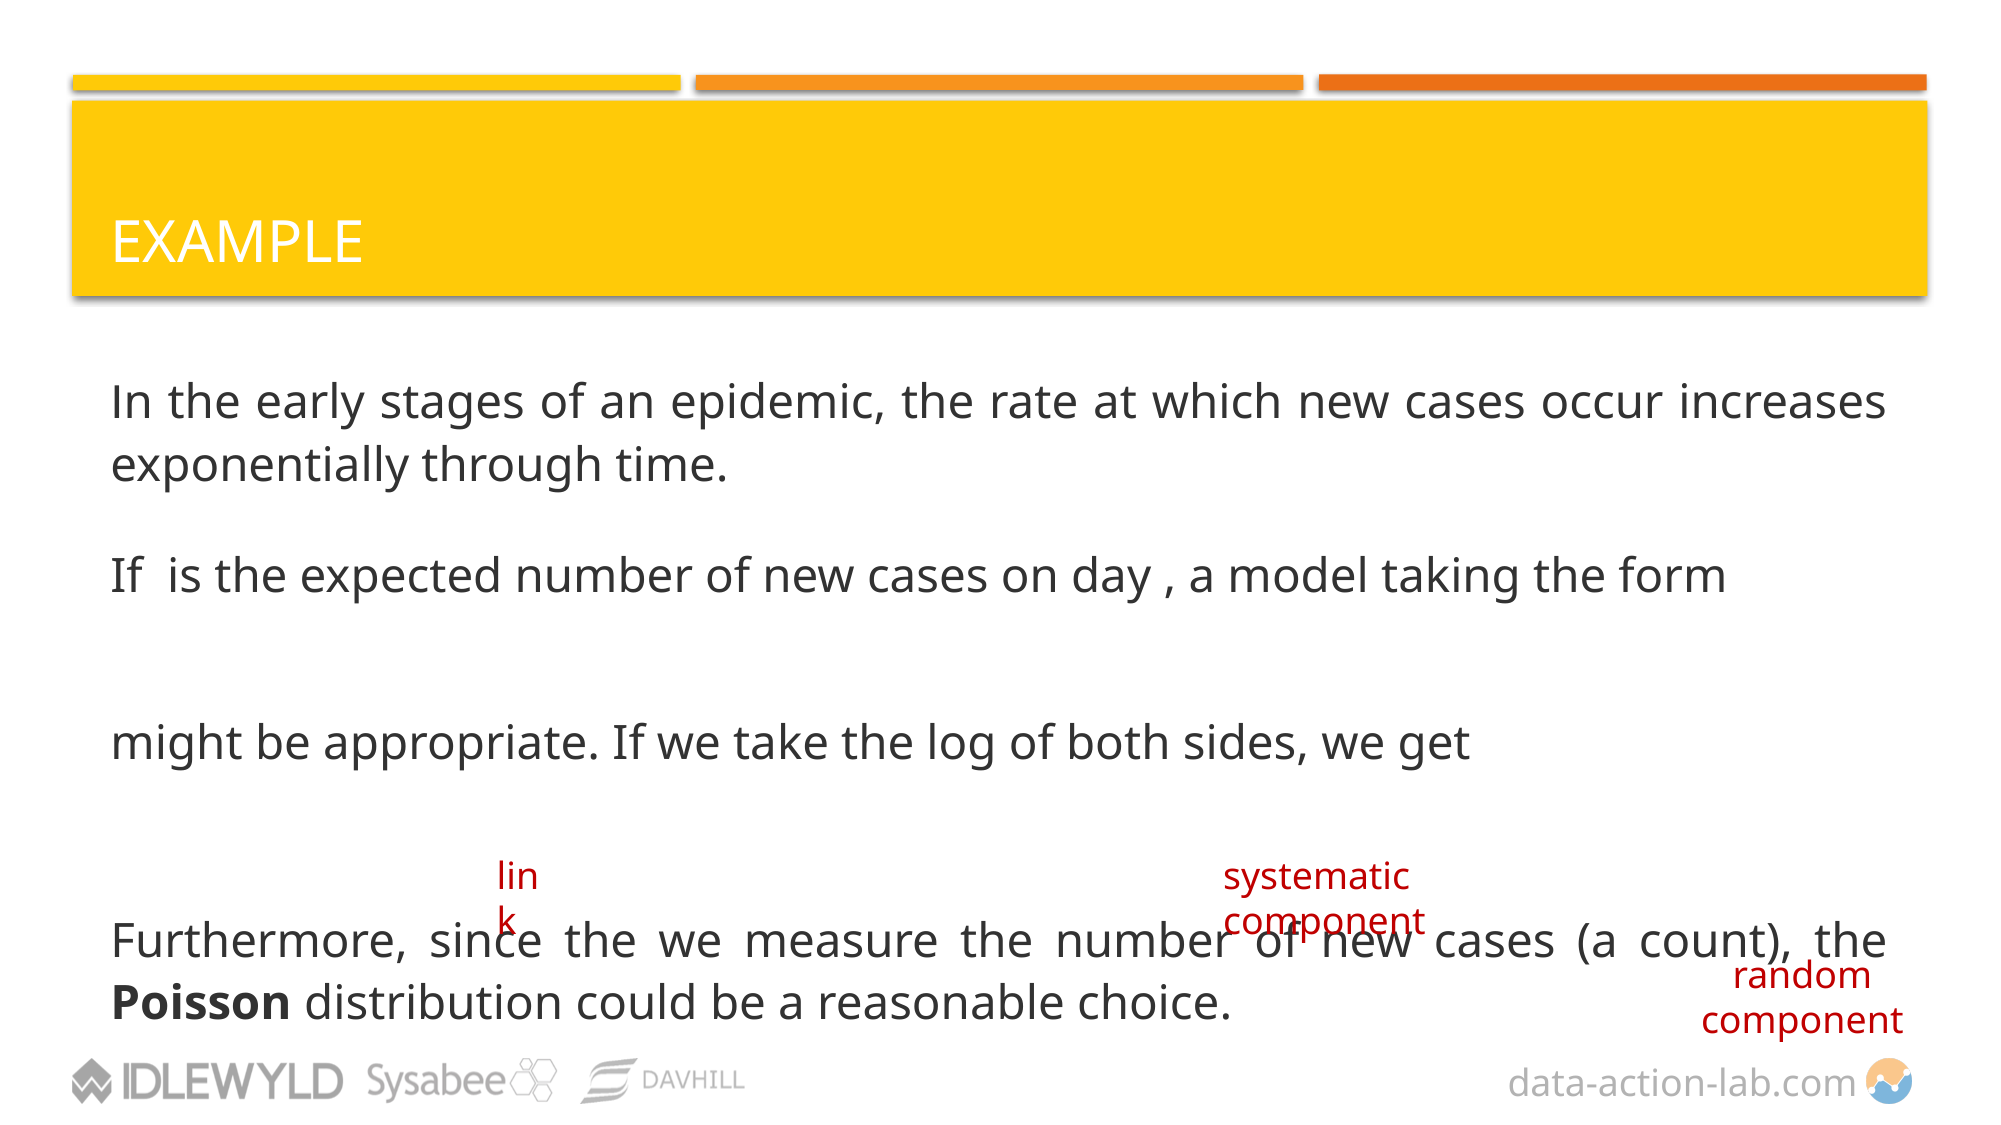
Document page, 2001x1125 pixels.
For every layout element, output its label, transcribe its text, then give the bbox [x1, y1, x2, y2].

text_box random component [1619, 943, 1985, 1048]
picture [72, 1058, 745, 1104]
title EXAMPLE [95, 115, 1905, 282]
text_box systematic component [1208, 844, 1634, 950]
text_box link [481, 844, 570, 950]
